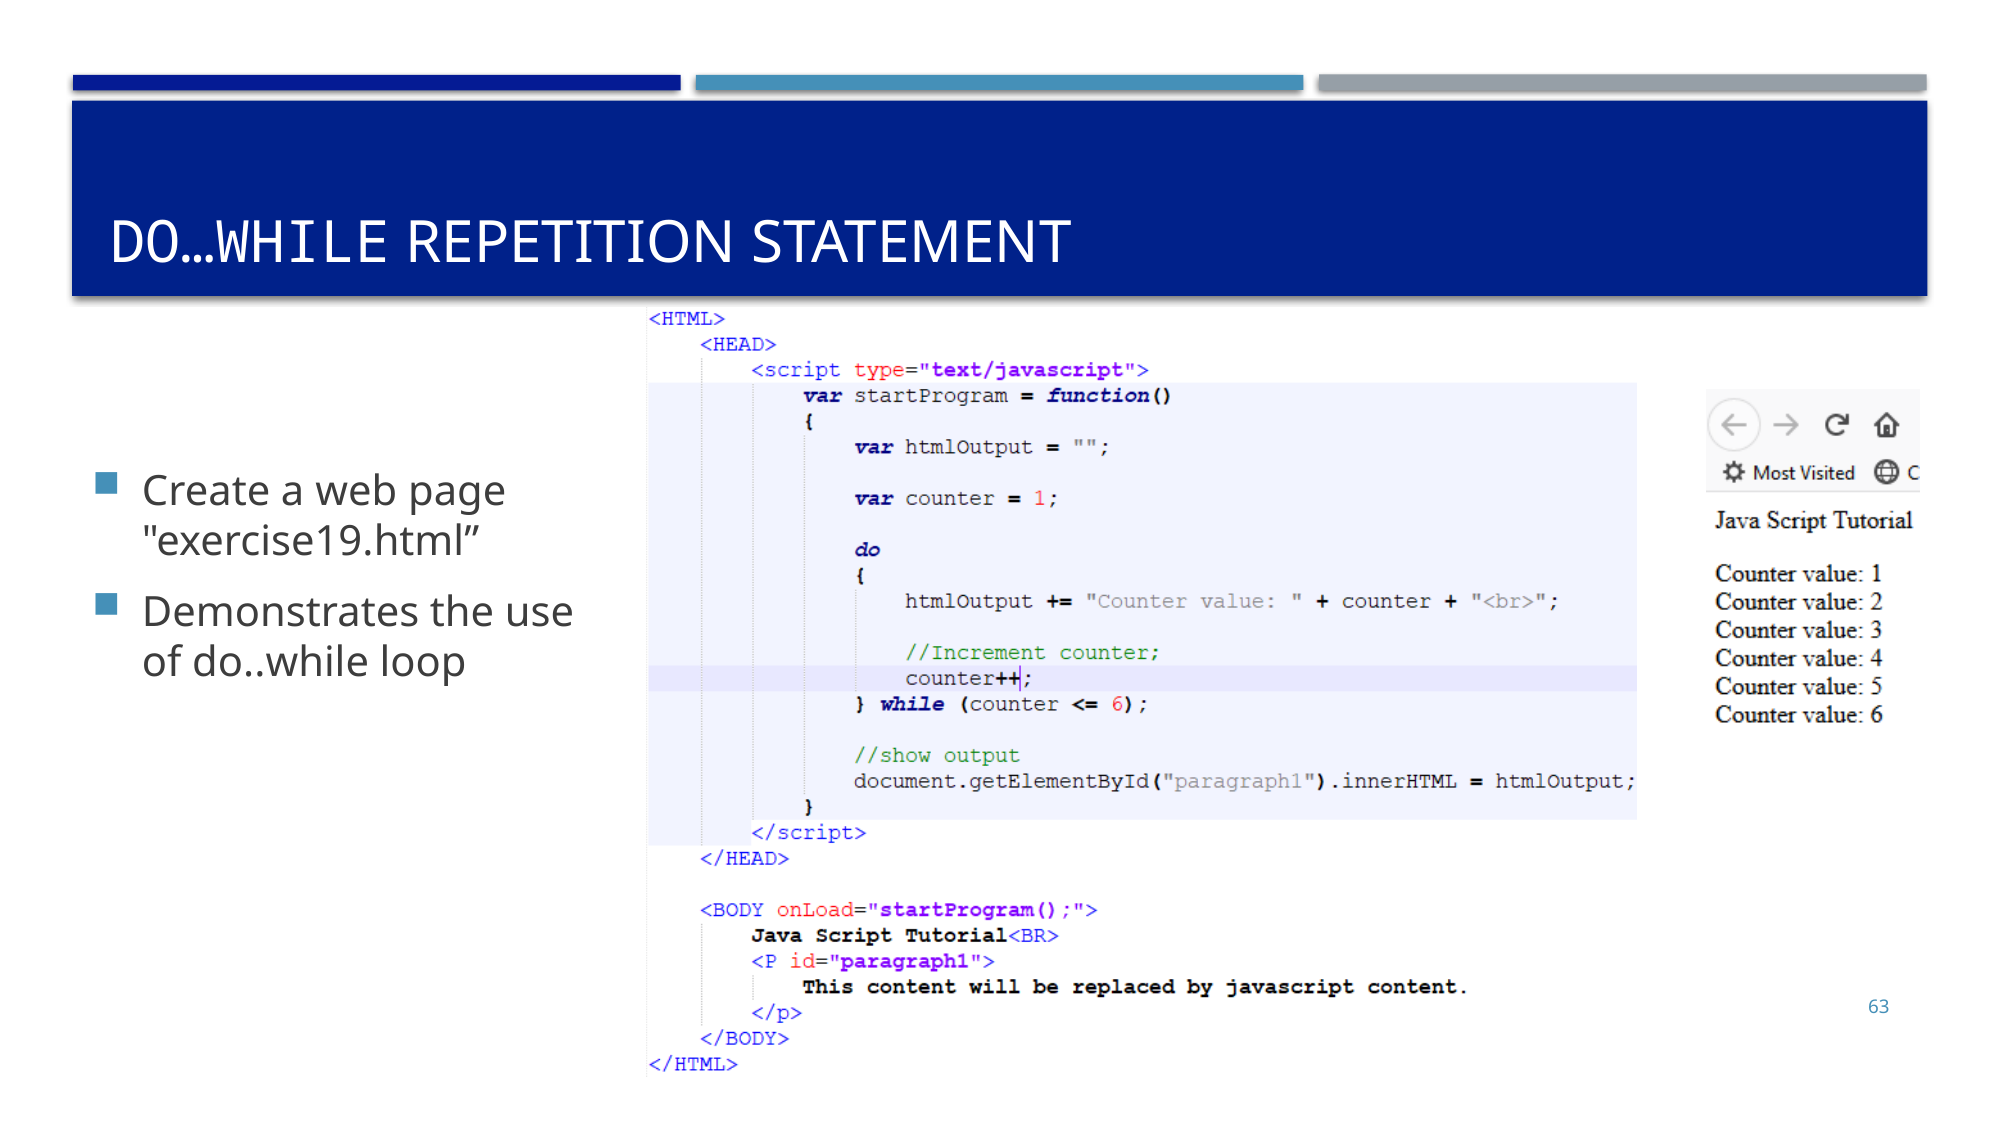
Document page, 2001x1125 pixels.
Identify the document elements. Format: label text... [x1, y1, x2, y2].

list Create a web page "exercise19.html” Demonstrates the use of do..while loop [76, 306, 617, 842]
title do…while Repetition Statement [95, 115, 1905, 282]
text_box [645, 307, 1920, 1078]
